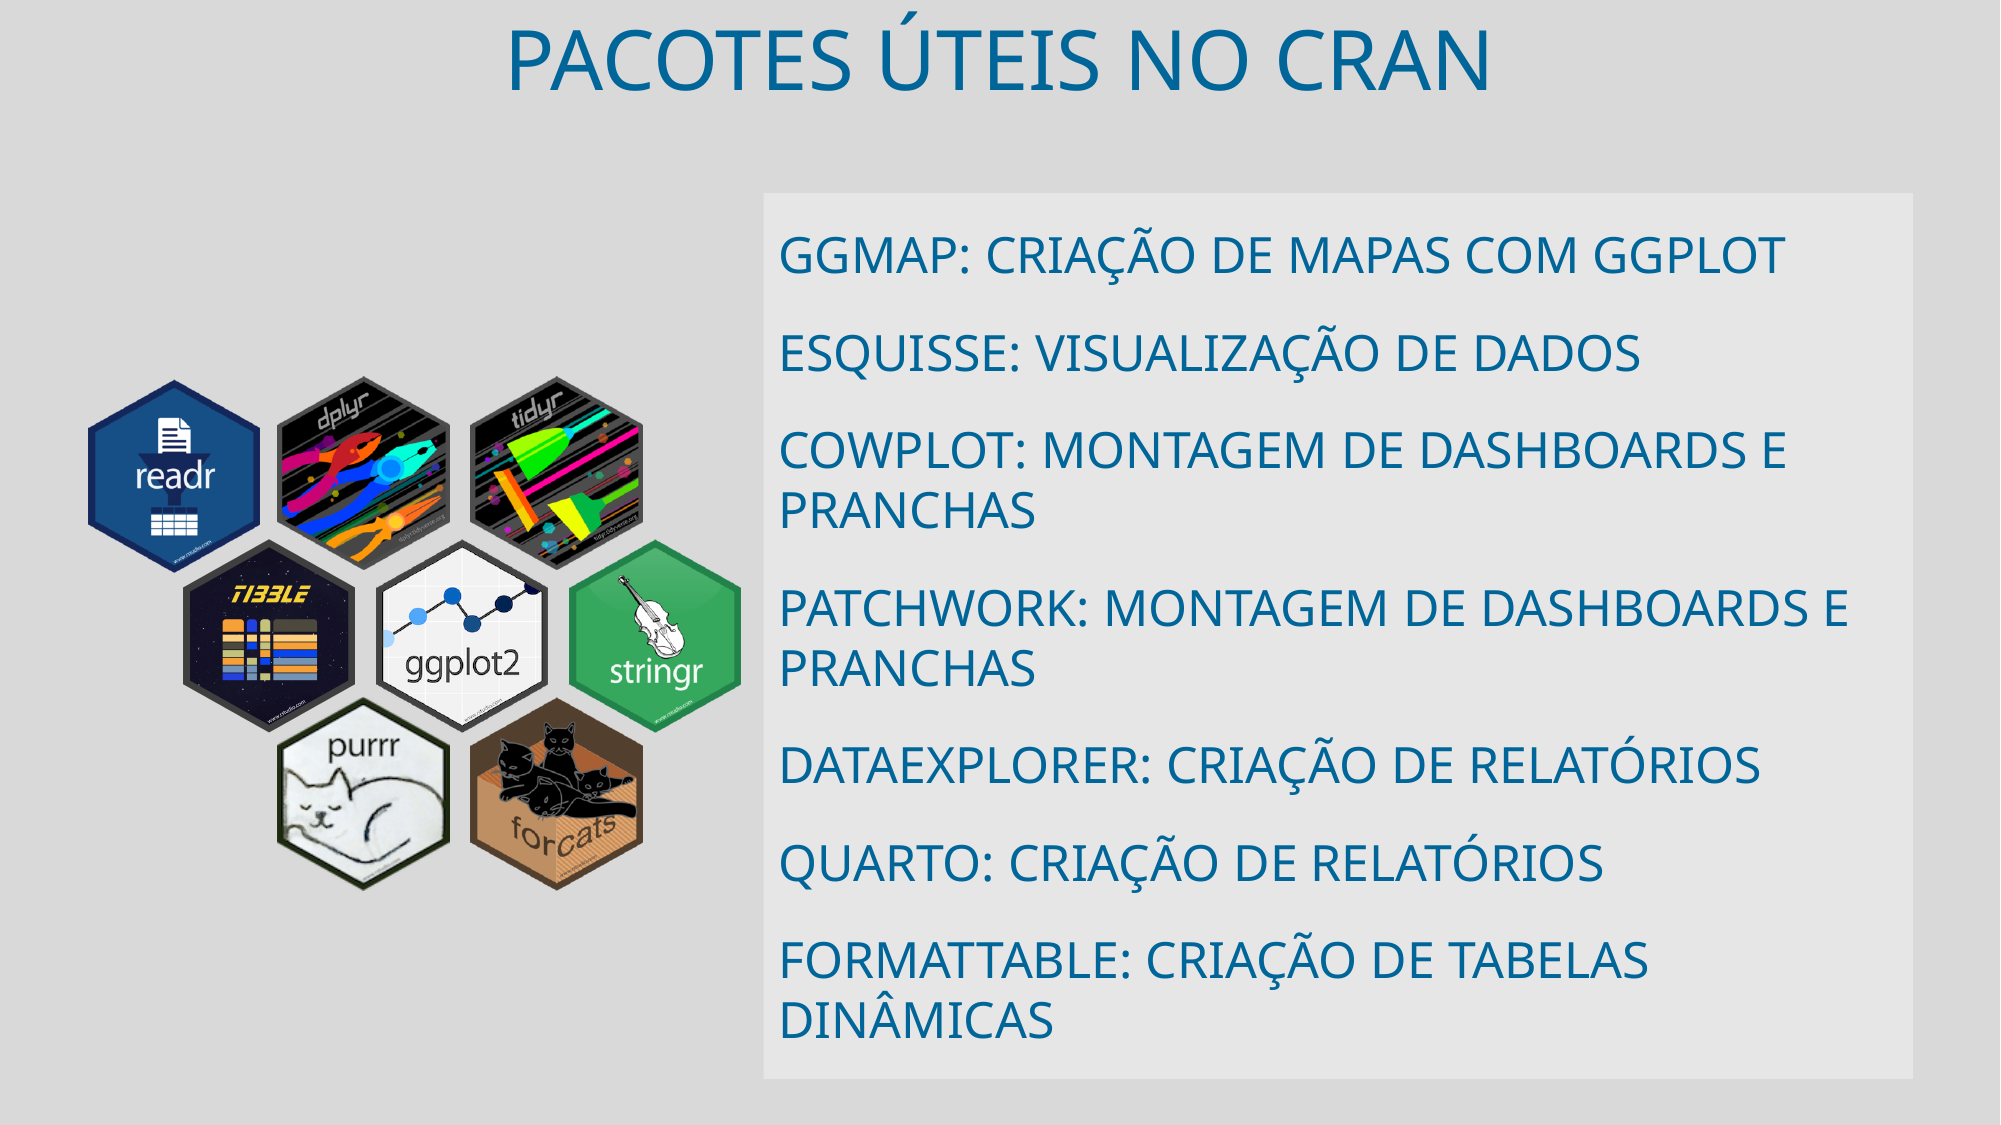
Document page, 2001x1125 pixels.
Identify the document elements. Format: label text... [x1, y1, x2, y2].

text_box pacotes úteis no cran [113, 0, 1887, 208]
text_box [88, 376, 741, 891]
text_box ggmap: criação de mapas com ggplot esquisse: visualização de dados cowplot: montagem de dashboards e pranchas patchwork: montagem de dashboards e pranchas DataExplorer: criação de relatórios quarto: criação de relatórios formattable: criação de tabelas dinâmicas [762, 192, 1914, 1080]
